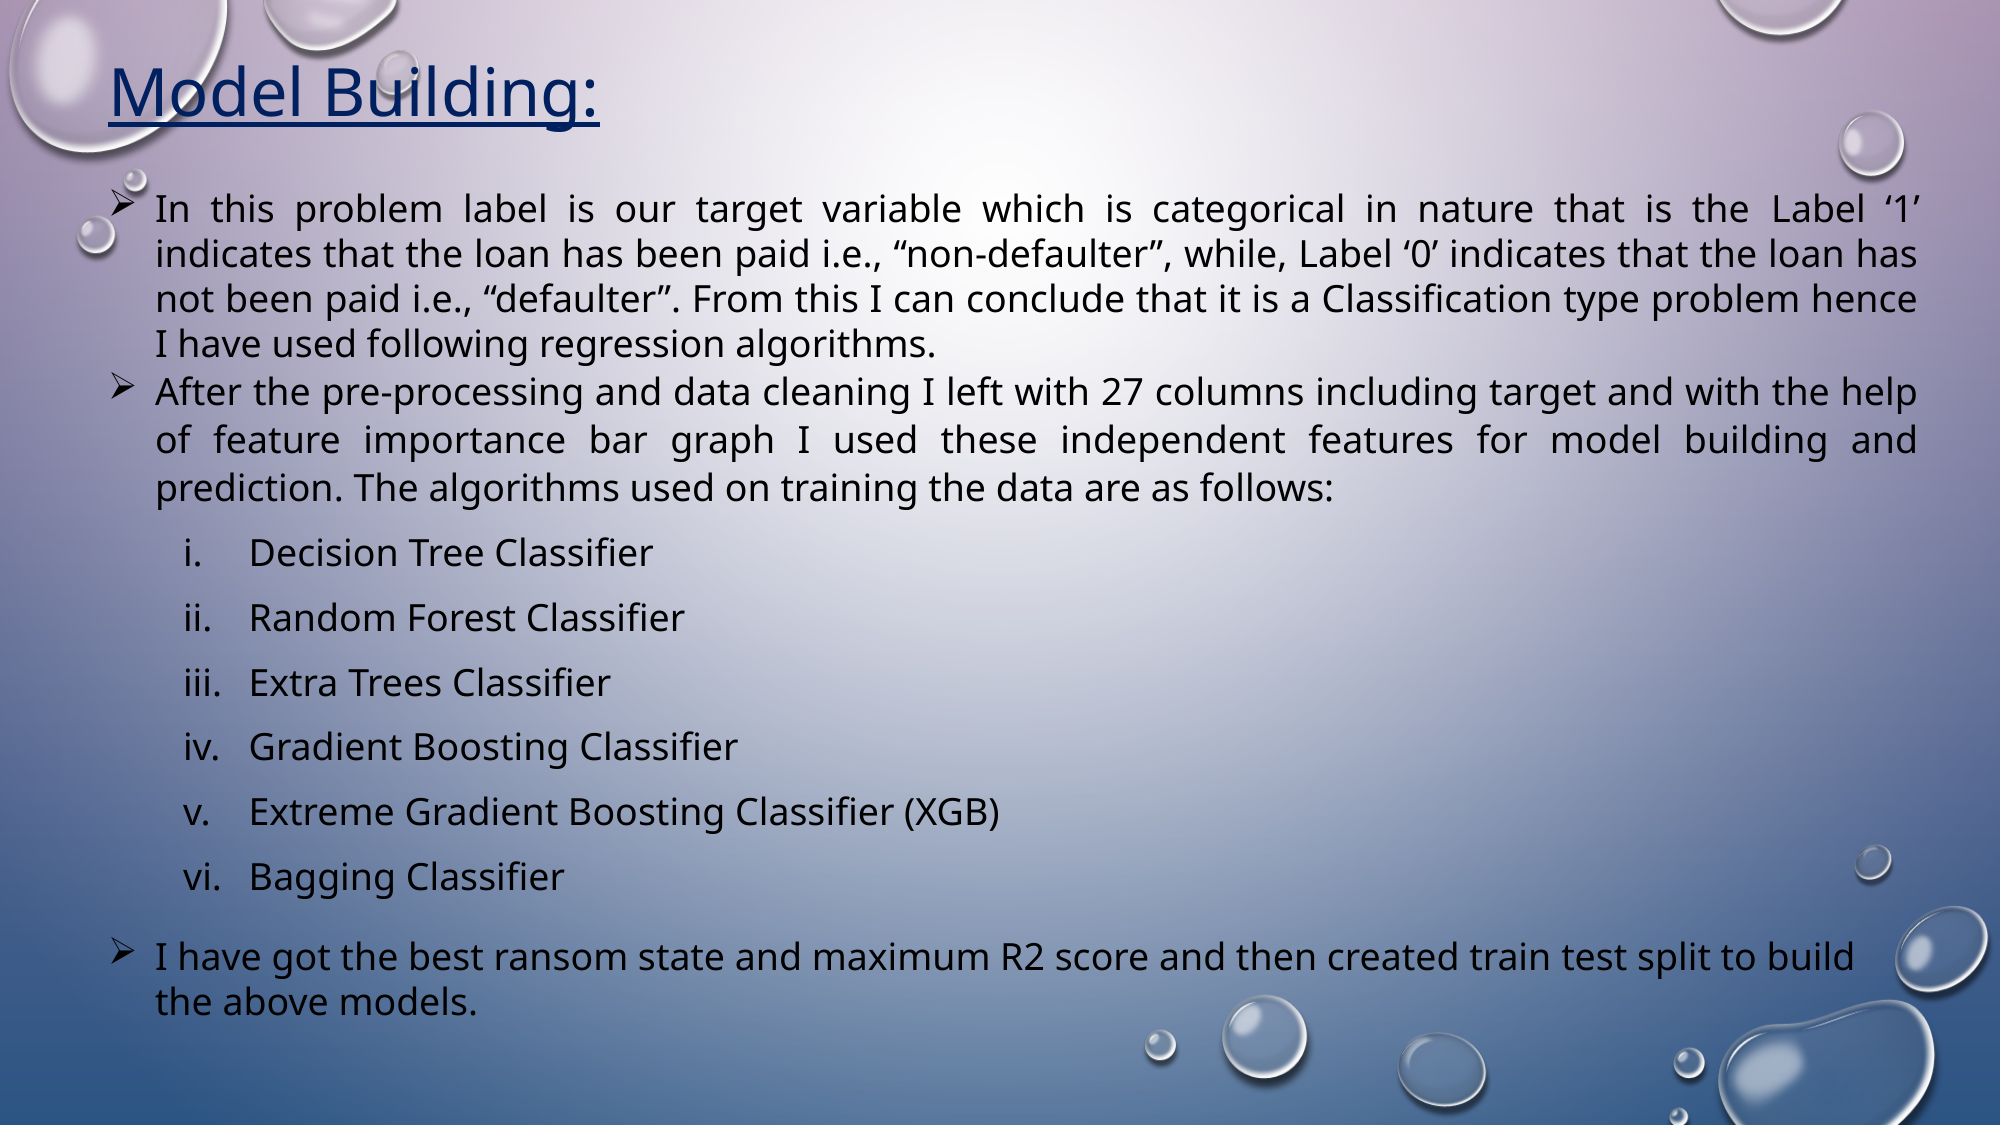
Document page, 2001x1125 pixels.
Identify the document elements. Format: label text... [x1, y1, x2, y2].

text_box In this problem label is our target variable which is categorical in nature that is the Label ‘1’ indicates that the loan has been paid i.e., “non-defaulter”, while, Label ‘0’ indicates that the loan has not been paid i.e., “defaulter”. From this I can conclude that it is a Classification type problem hence I have used following regression algorithms. After the pre-processing and data cleaning I left with 27 columns including target and with the help of feature importance bar graph I used these independent features for model building and prediction. The algorithms used on training the data are as follows: Decision Tree Classifier Random Forest Classifier Extra Trees Classifier Gradient Boosting Classifier Extreme Gradient Boosting Classifier (XGB) Bagging Classifier [93, 177, 1935, 925]
text_box I have got the best ransom state and maximum R2 score and then created train test split to build the above models. [93, 925, 1935, 1076]
picture [0, 0, 2000, 1125]
text_box Model Building: [93, 42, 1935, 138]
